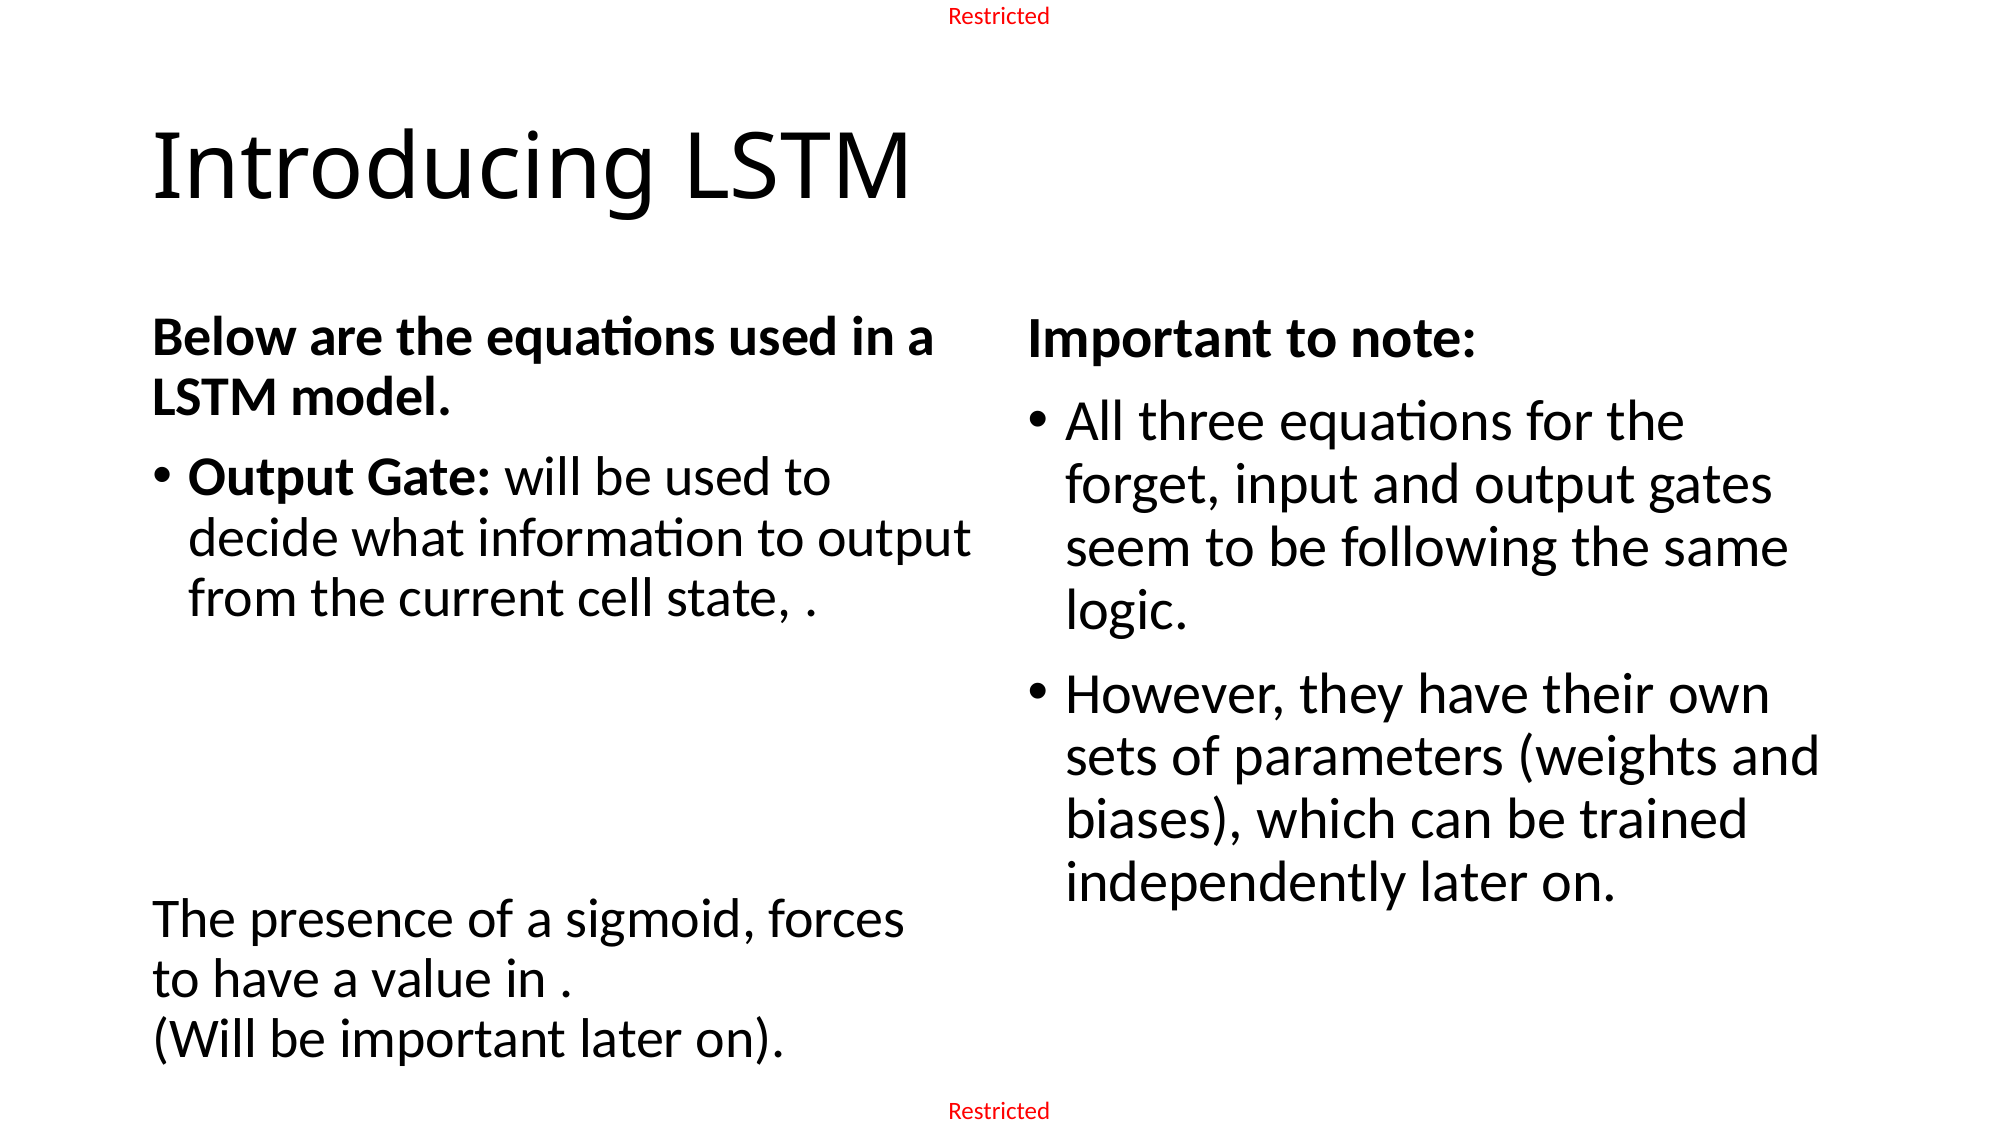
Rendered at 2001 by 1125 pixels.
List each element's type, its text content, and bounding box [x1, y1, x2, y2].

title Introducing LSTM [137, 59, 1863, 278]
list Important to note: All three equations for the forget, input and output gates seem to be following the same logic. However, they have their own sets of parameters (weights and biases), which can be trained independently later on. [1012, 299, 1863, 1125]
